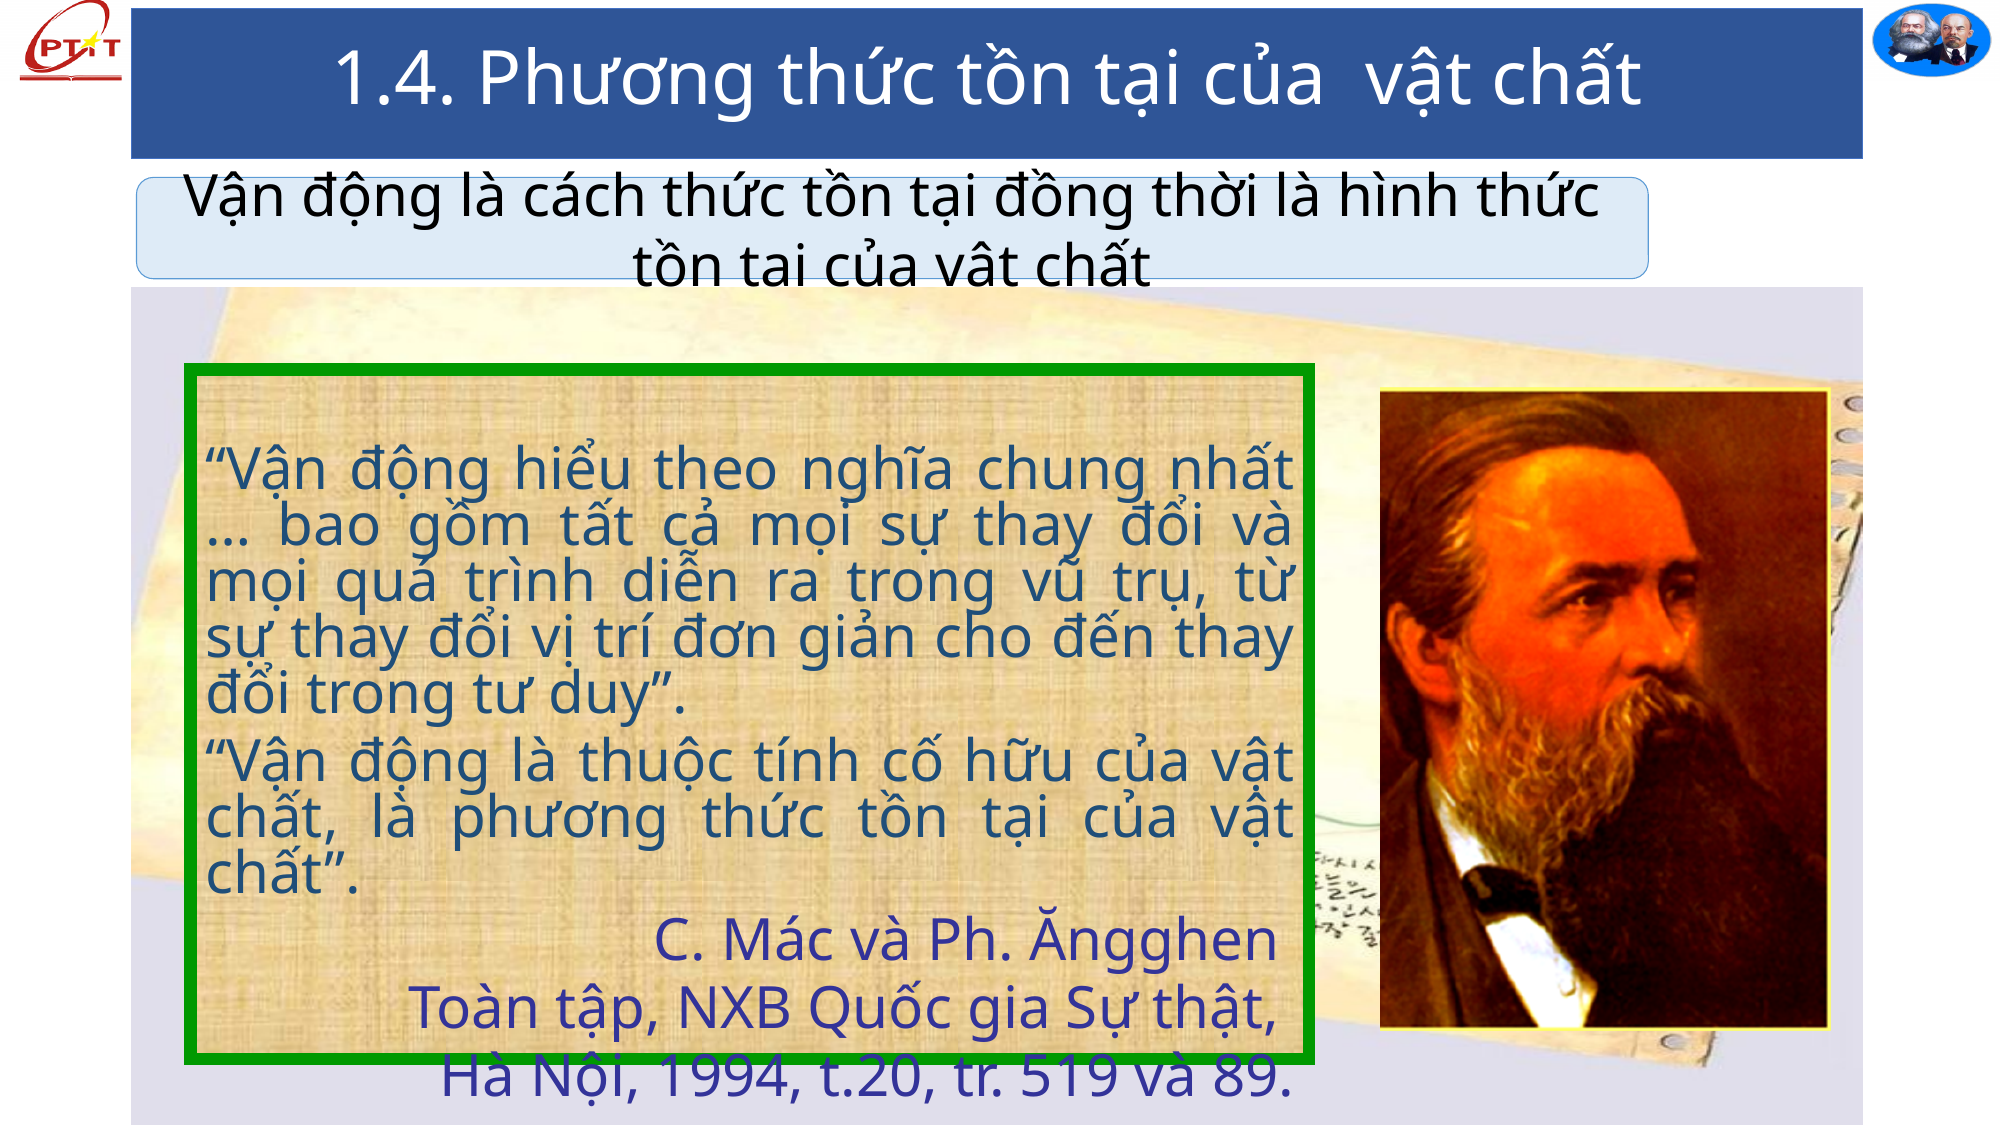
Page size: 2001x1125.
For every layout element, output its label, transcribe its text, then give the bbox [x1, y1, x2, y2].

picture [1864, 0, 2000, 81]
picture [131, 287, 1863, 1125]
text_box 1.4. Phương thức tồn tại của vật chất [151, 22, 1863, 128]
text_box Vận động là cách thức tồn tại đồng thời là hình thức tồn tại của vật chất [135, 176, 1649, 280]
picture [0, 0, 138, 81]
text_box [131, 8, 1863, 159]
